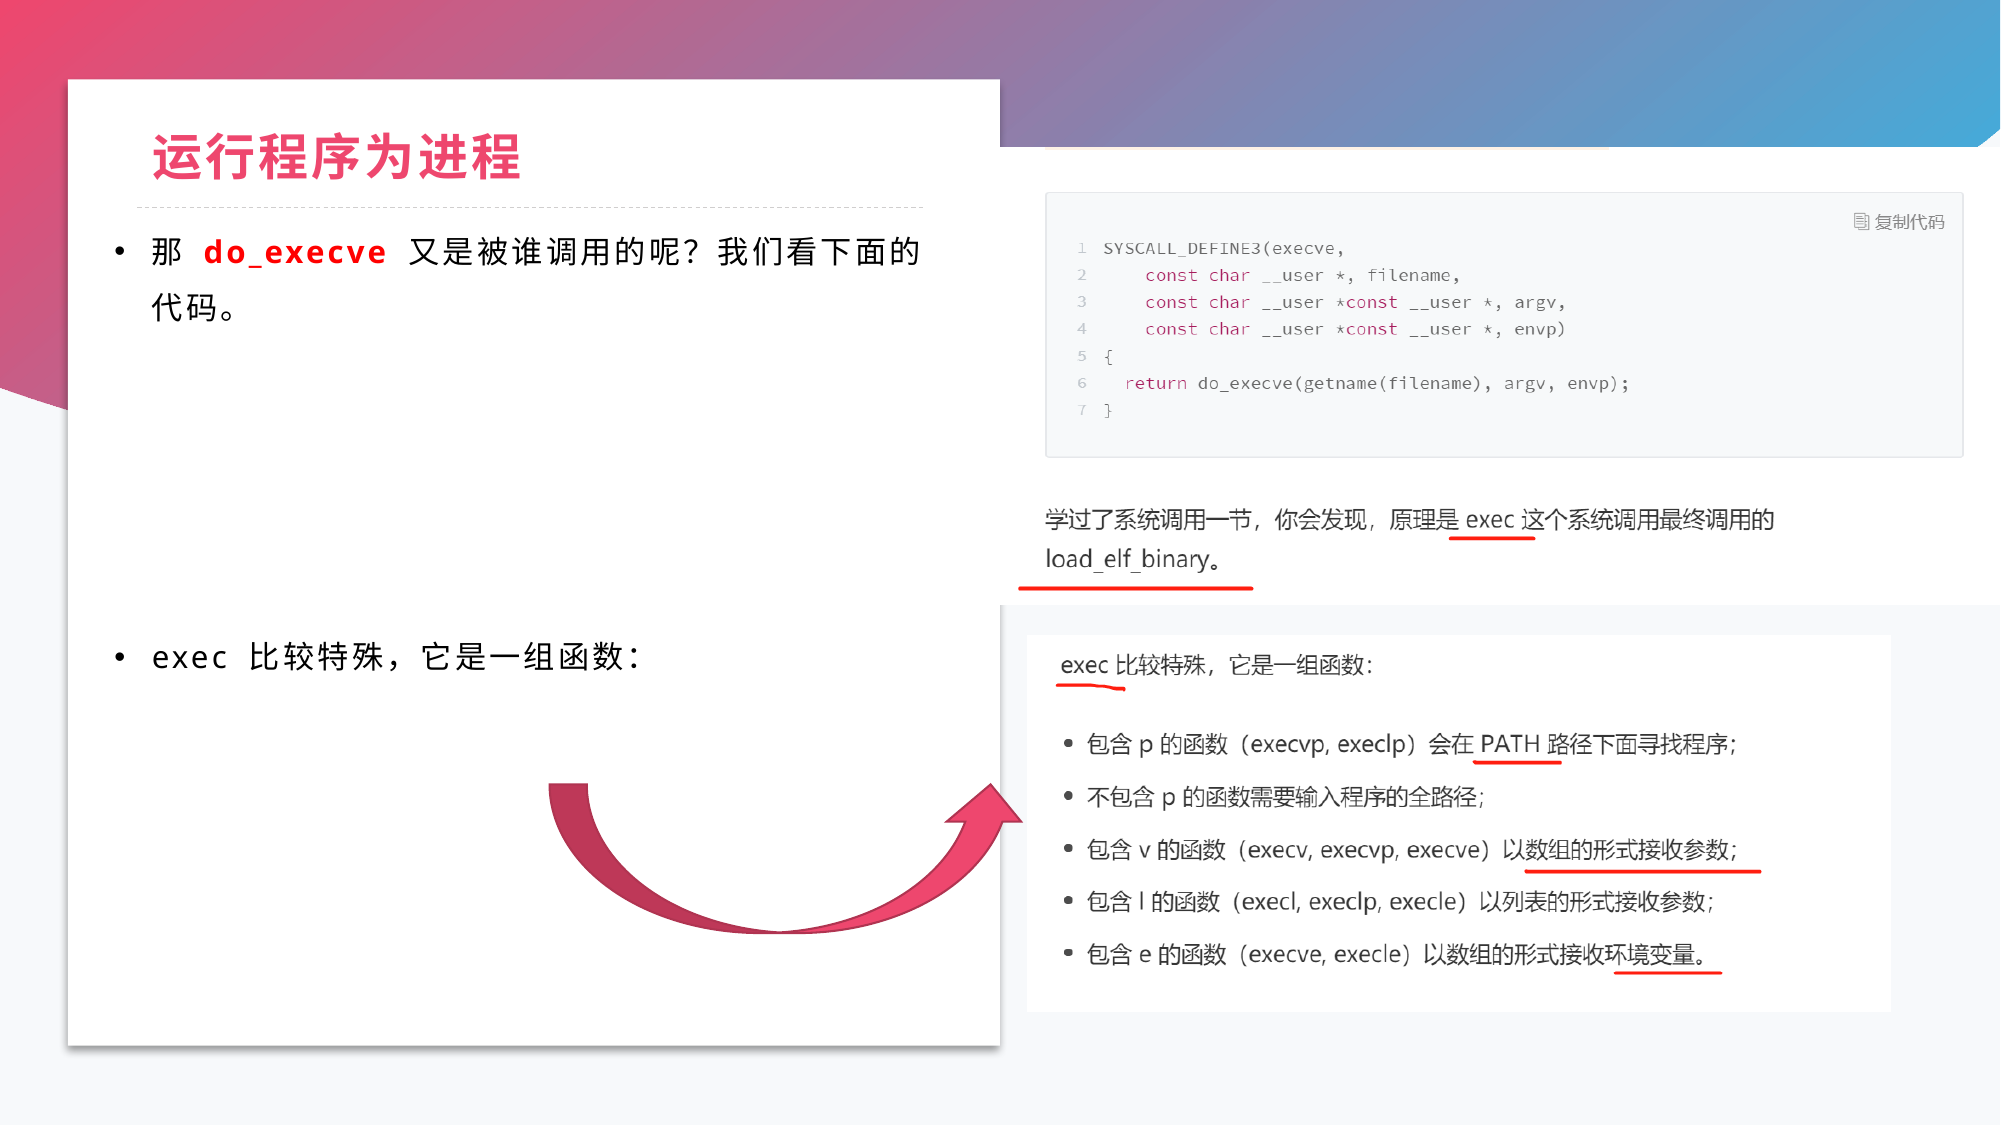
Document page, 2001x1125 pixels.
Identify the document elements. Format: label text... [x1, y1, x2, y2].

list 那 do_execve 又是被谁调用的呢？我们看下面的代码。 exec 比较特殊，它是一组函数： [99, 205, 962, 1012]
text_box [548, 782, 1024, 935]
picture [1027, 635, 1891, 1012]
picture [999, 147, 2000, 605]
title 运行程序为进程 [137, 111, 924, 208]
